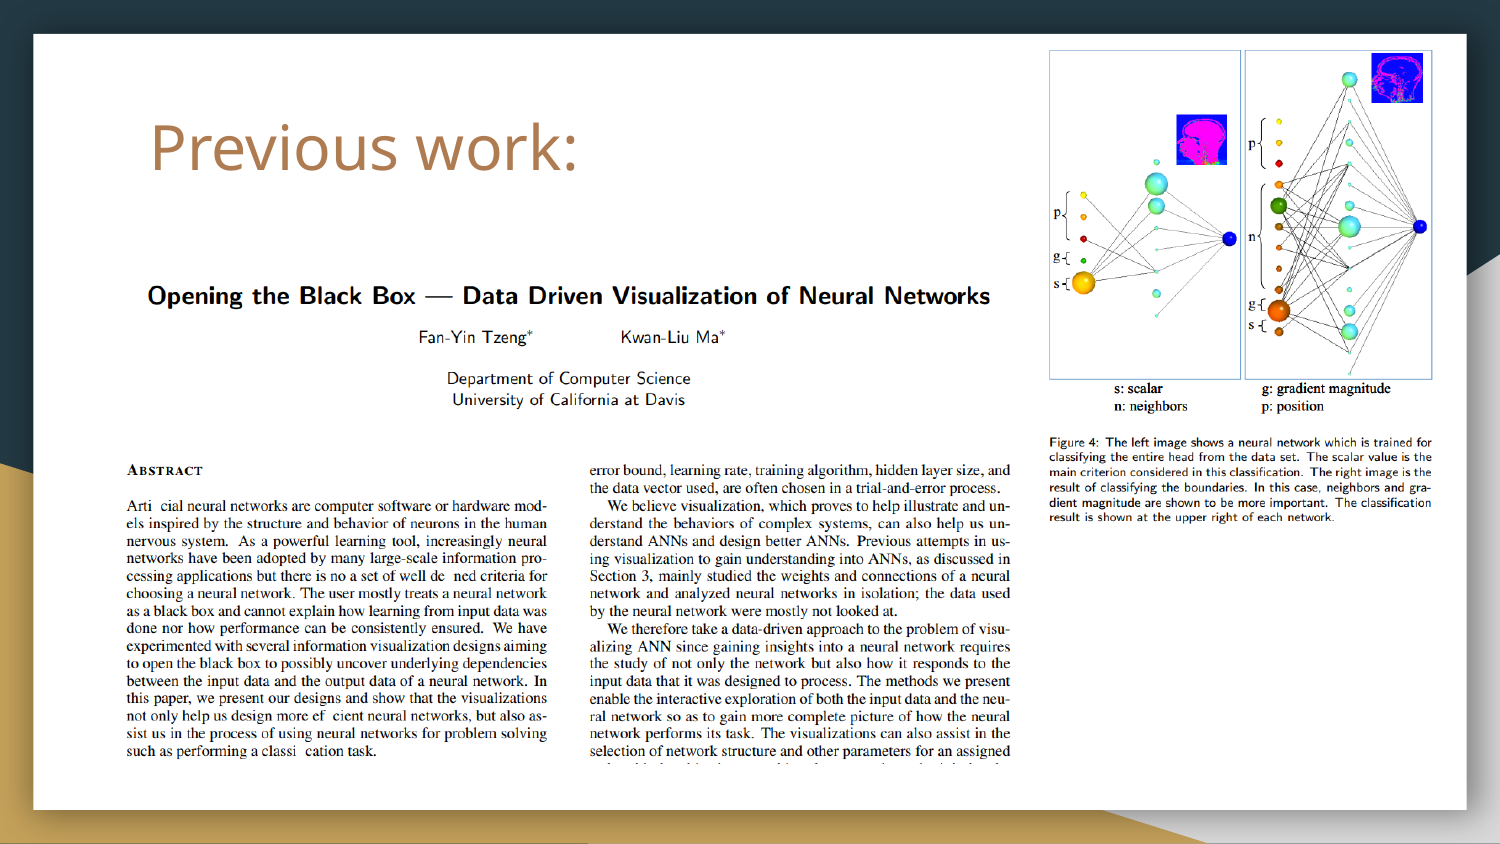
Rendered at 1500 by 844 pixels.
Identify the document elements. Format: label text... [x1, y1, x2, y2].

picture [1037, 33, 1446, 533]
title Previous work: [134, 88, 1032, 246]
picture [114, 264, 1017, 764]
